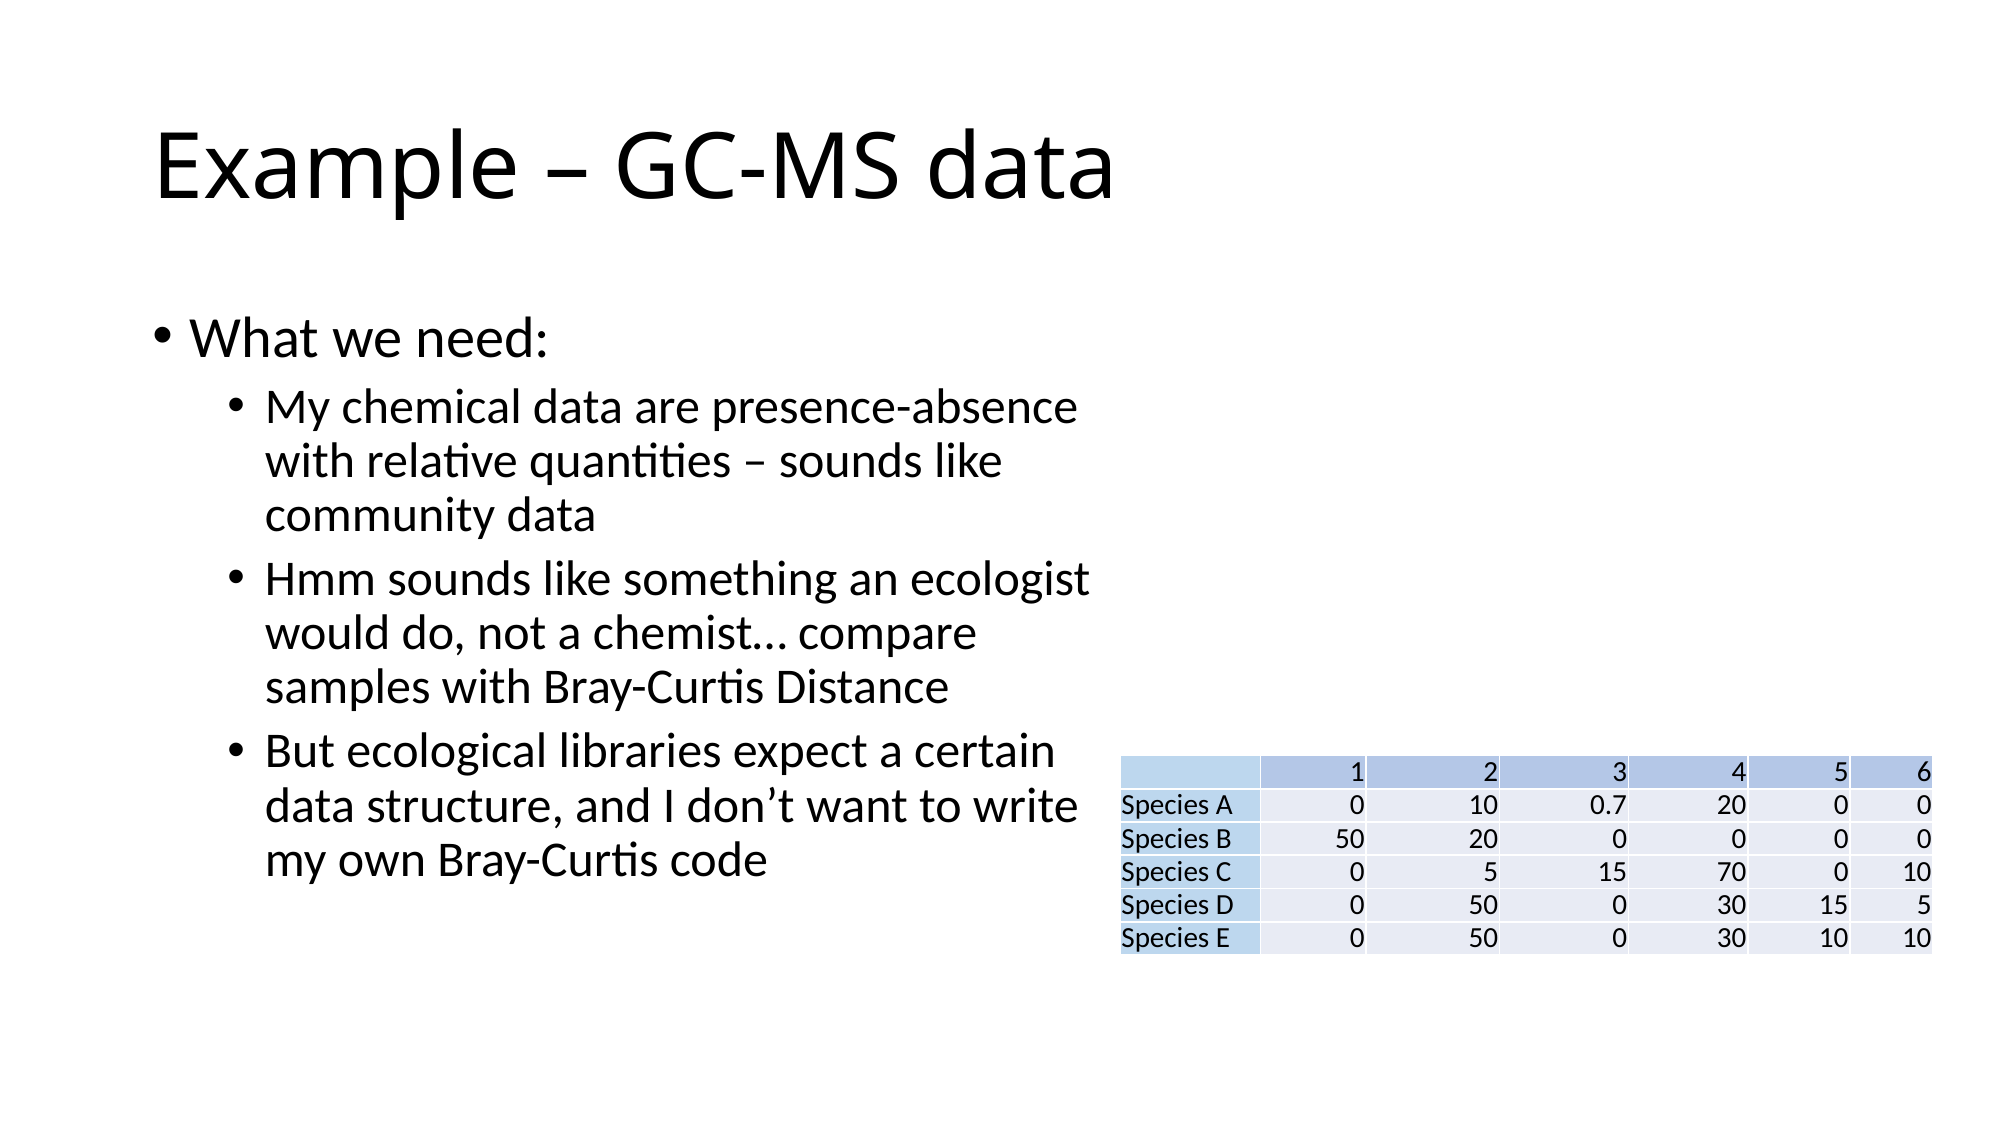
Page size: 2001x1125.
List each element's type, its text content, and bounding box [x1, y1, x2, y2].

table_cell 0 [1851, 823, 1932, 854]
table_cell Species A [1121, 790, 1260, 821]
table_header [1121, 756, 1260, 788]
table_cell 0 [1261, 856, 1365, 888]
table_cell 50 [1367, 889, 1499, 921]
table_cell 70 [1629, 856, 1747, 888]
table_cell Species C [1121, 856, 1260, 888]
table_cell 0 [1749, 790, 1849, 821]
table_cell Species E [1121, 923, 1260, 954]
title Example – GC-MS data [137, 59, 1863, 278]
table_cell 20 [1367, 823, 1499, 854]
table_cell Species B [1121, 823, 1260, 854]
table_cell Species D [1121, 889, 1260, 921]
table_cell 0.7 [1500, 790, 1628, 821]
table_cell 5 [1851, 889, 1932, 921]
table_cell 0 [1500, 823, 1628, 854]
table_cell 0 [1749, 856, 1849, 888]
list What we need: My chemical data are presence-absence with relative quantities – sounds like community data Hmm sounds like something an ecologist would do, not a chemist… compare samples with Bray-Curtis Distance But ecological libraries expect a certain data structure, and I don’t want to write my own Bray-Curtis code [137, 299, 1120, 1014]
table_header 5 [1749, 756, 1849, 788]
table_cell 0 [1261, 889, 1365, 921]
table_cell 10 [1367, 790, 1499, 821]
table_cell 5 [1367, 856, 1499, 888]
table_cell 30 [1629, 889, 1747, 921]
table_cell 10 [1851, 923, 1932, 954]
table_cell 20 [1629, 790, 1747, 821]
table_cell 15 [1749, 889, 1849, 921]
table_header 6 [1851, 756, 1932, 788]
table_header 2 [1367, 756, 1499, 788]
table_header 1 [1261, 756, 1365, 788]
table_cell 0 [1500, 889, 1628, 921]
table_cell 30 [1629, 923, 1747, 954]
table_cell 0 [1261, 790, 1365, 821]
table_cell 50 [1367, 923, 1499, 954]
table_cell 0 [1851, 790, 1932, 821]
table_cell 0 [1629, 823, 1747, 854]
table_cell 0 [1261, 923, 1365, 954]
table_cell 15 [1500, 856, 1628, 888]
table_cell 0 [1500, 923, 1628, 954]
table_cell 50 [1261, 823, 1365, 854]
table_cell 10 [1851, 856, 1932, 888]
table_header 4 [1629, 756, 1747, 788]
table_cell 0 [1749, 823, 1849, 854]
table_cell 10 [1749, 923, 1849, 954]
table_header 3 [1500, 756, 1628, 788]
